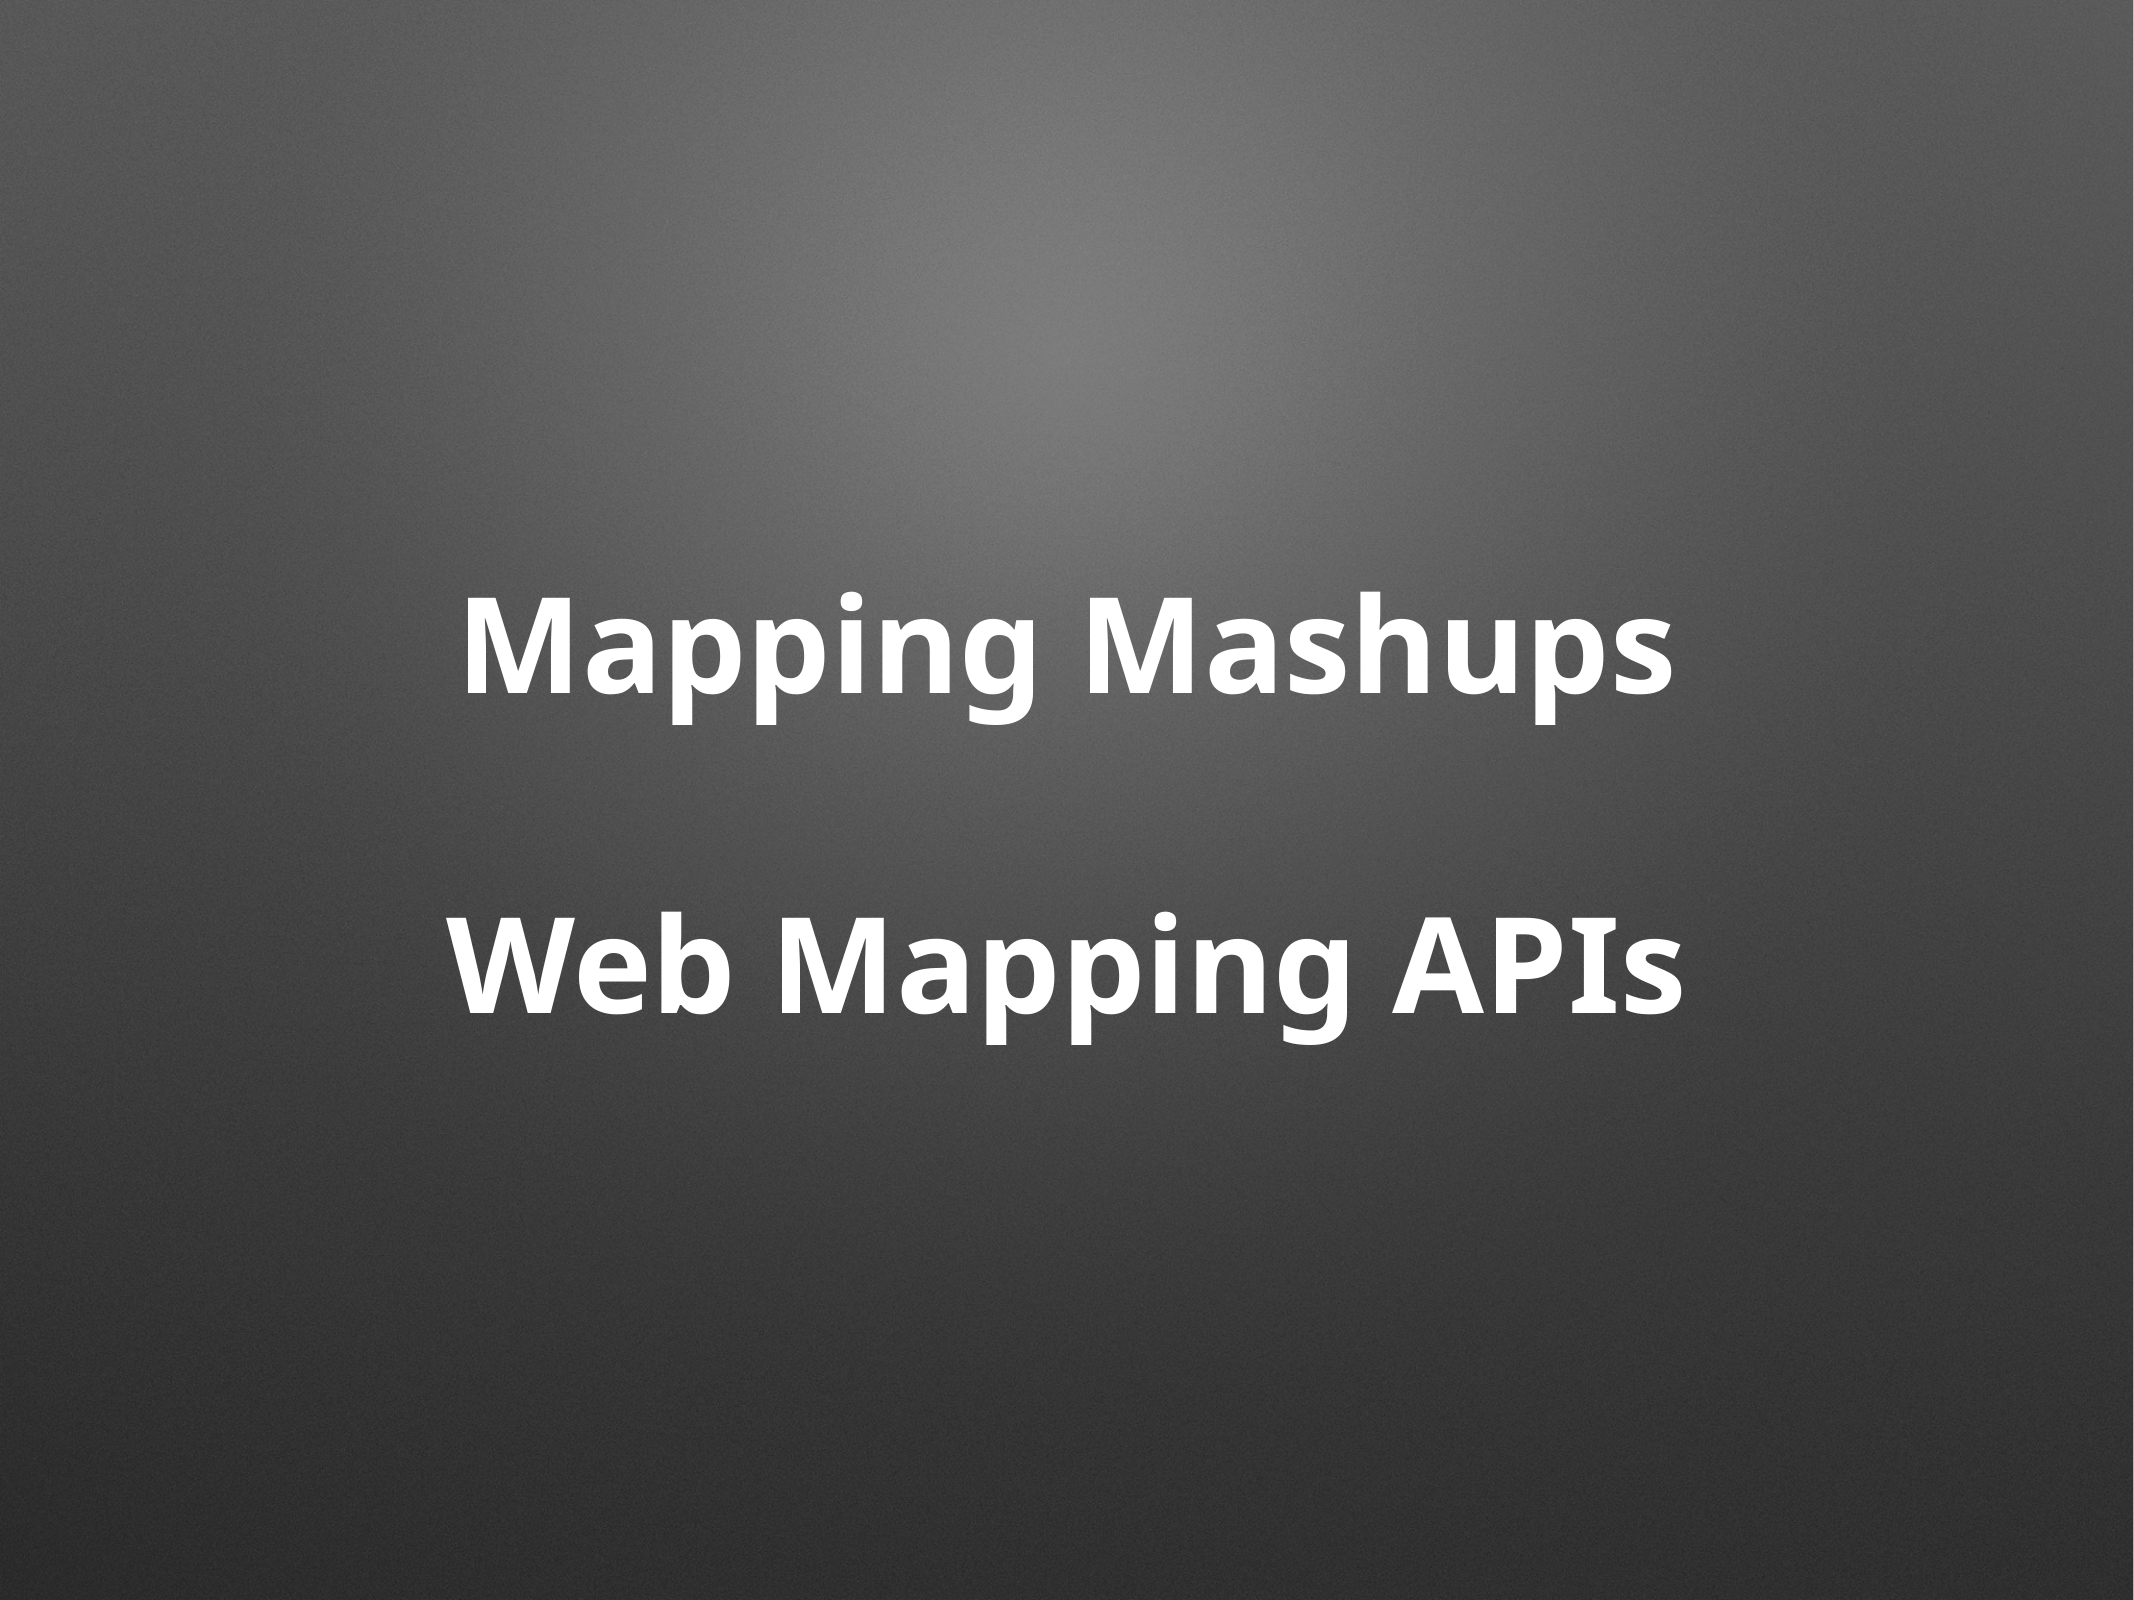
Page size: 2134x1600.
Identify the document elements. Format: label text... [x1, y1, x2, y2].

title Mapping Mashups Web Mapping APIs [124, 310, 2009, 1290]
picture [0, 0, 2134, 1600]
